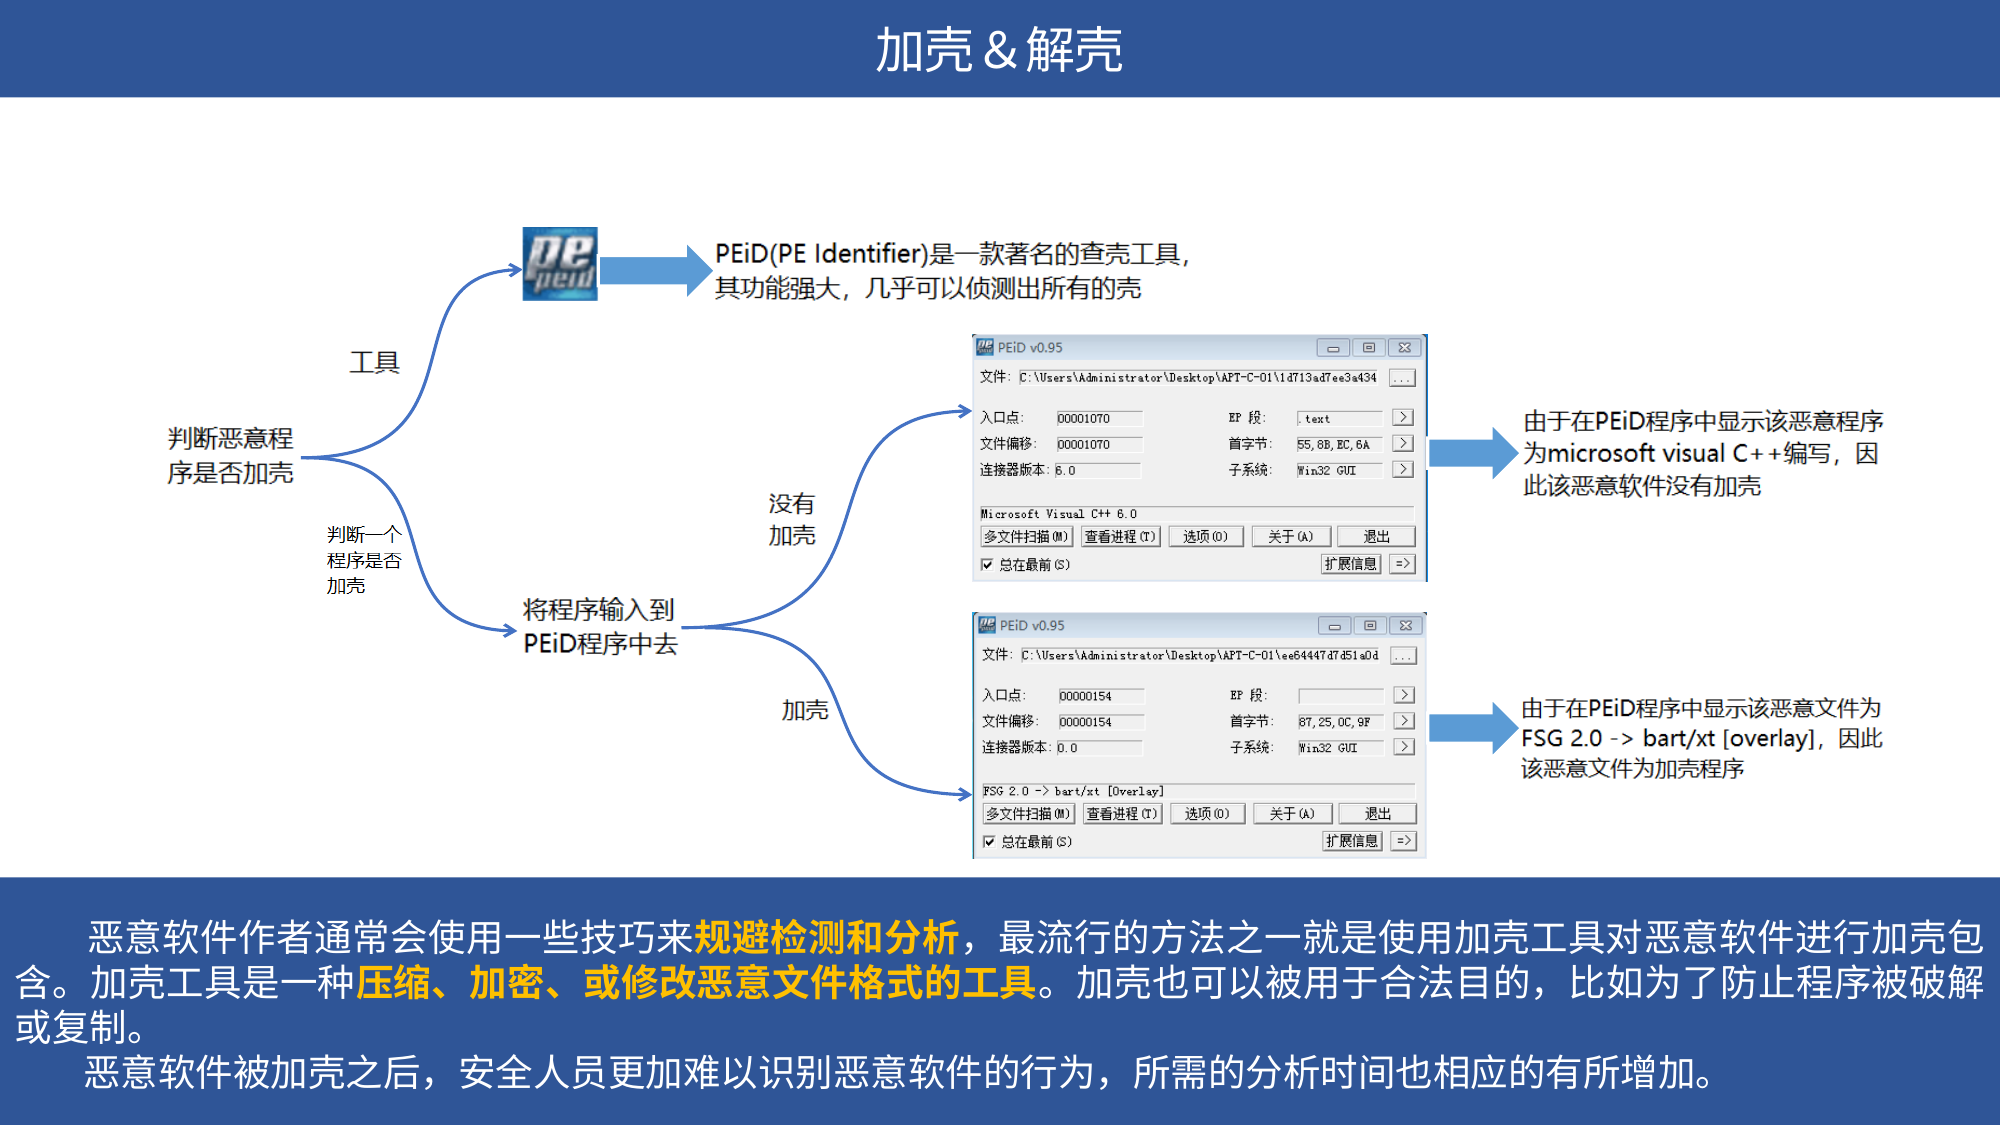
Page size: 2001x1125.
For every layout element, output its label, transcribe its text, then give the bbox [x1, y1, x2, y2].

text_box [681, 410, 973, 628]
picture [972, 612, 1427, 859]
text_box [1428, 419, 1521, 488]
picture [522, 227, 599, 301]
text_box [1426, 694, 1521, 763]
picture [1521, 407, 1886, 499]
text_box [300, 269, 523, 458]
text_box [306, 457, 518, 631]
picture [347, 348, 405, 379]
picture [1521, 695, 1886, 783]
picture [164, 422, 301, 493]
text_box [599, 236, 715, 305]
picture [768, 490, 819, 549]
text_box 加壳＆解壳 [0, 0, 2000, 98]
picture [972, 334, 1428, 582]
picture [326, 524, 405, 598]
picture [780, 697, 832, 725]
text_box 恶意软件作者通常会使用一些技巧来规避检测和分析，最流行的方法之一就是使用加壳工具对恶意软件进行加壳包含。加壳工具是一种压缩、加密、或修改恶意文件格式的工具。加壳也可以被用于合法目的，比如为了防止程序被破解或复制。 恶意软件被加壳之后，安全人员更加难以识别恶意软件的行为，所需的分析时间也相应的有所增加。 [0, 876, 2000, 1125]
picture [715, 240, 1189, 302]
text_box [704, 627, 972, 795]
picture [522, 597, 682, 659]
